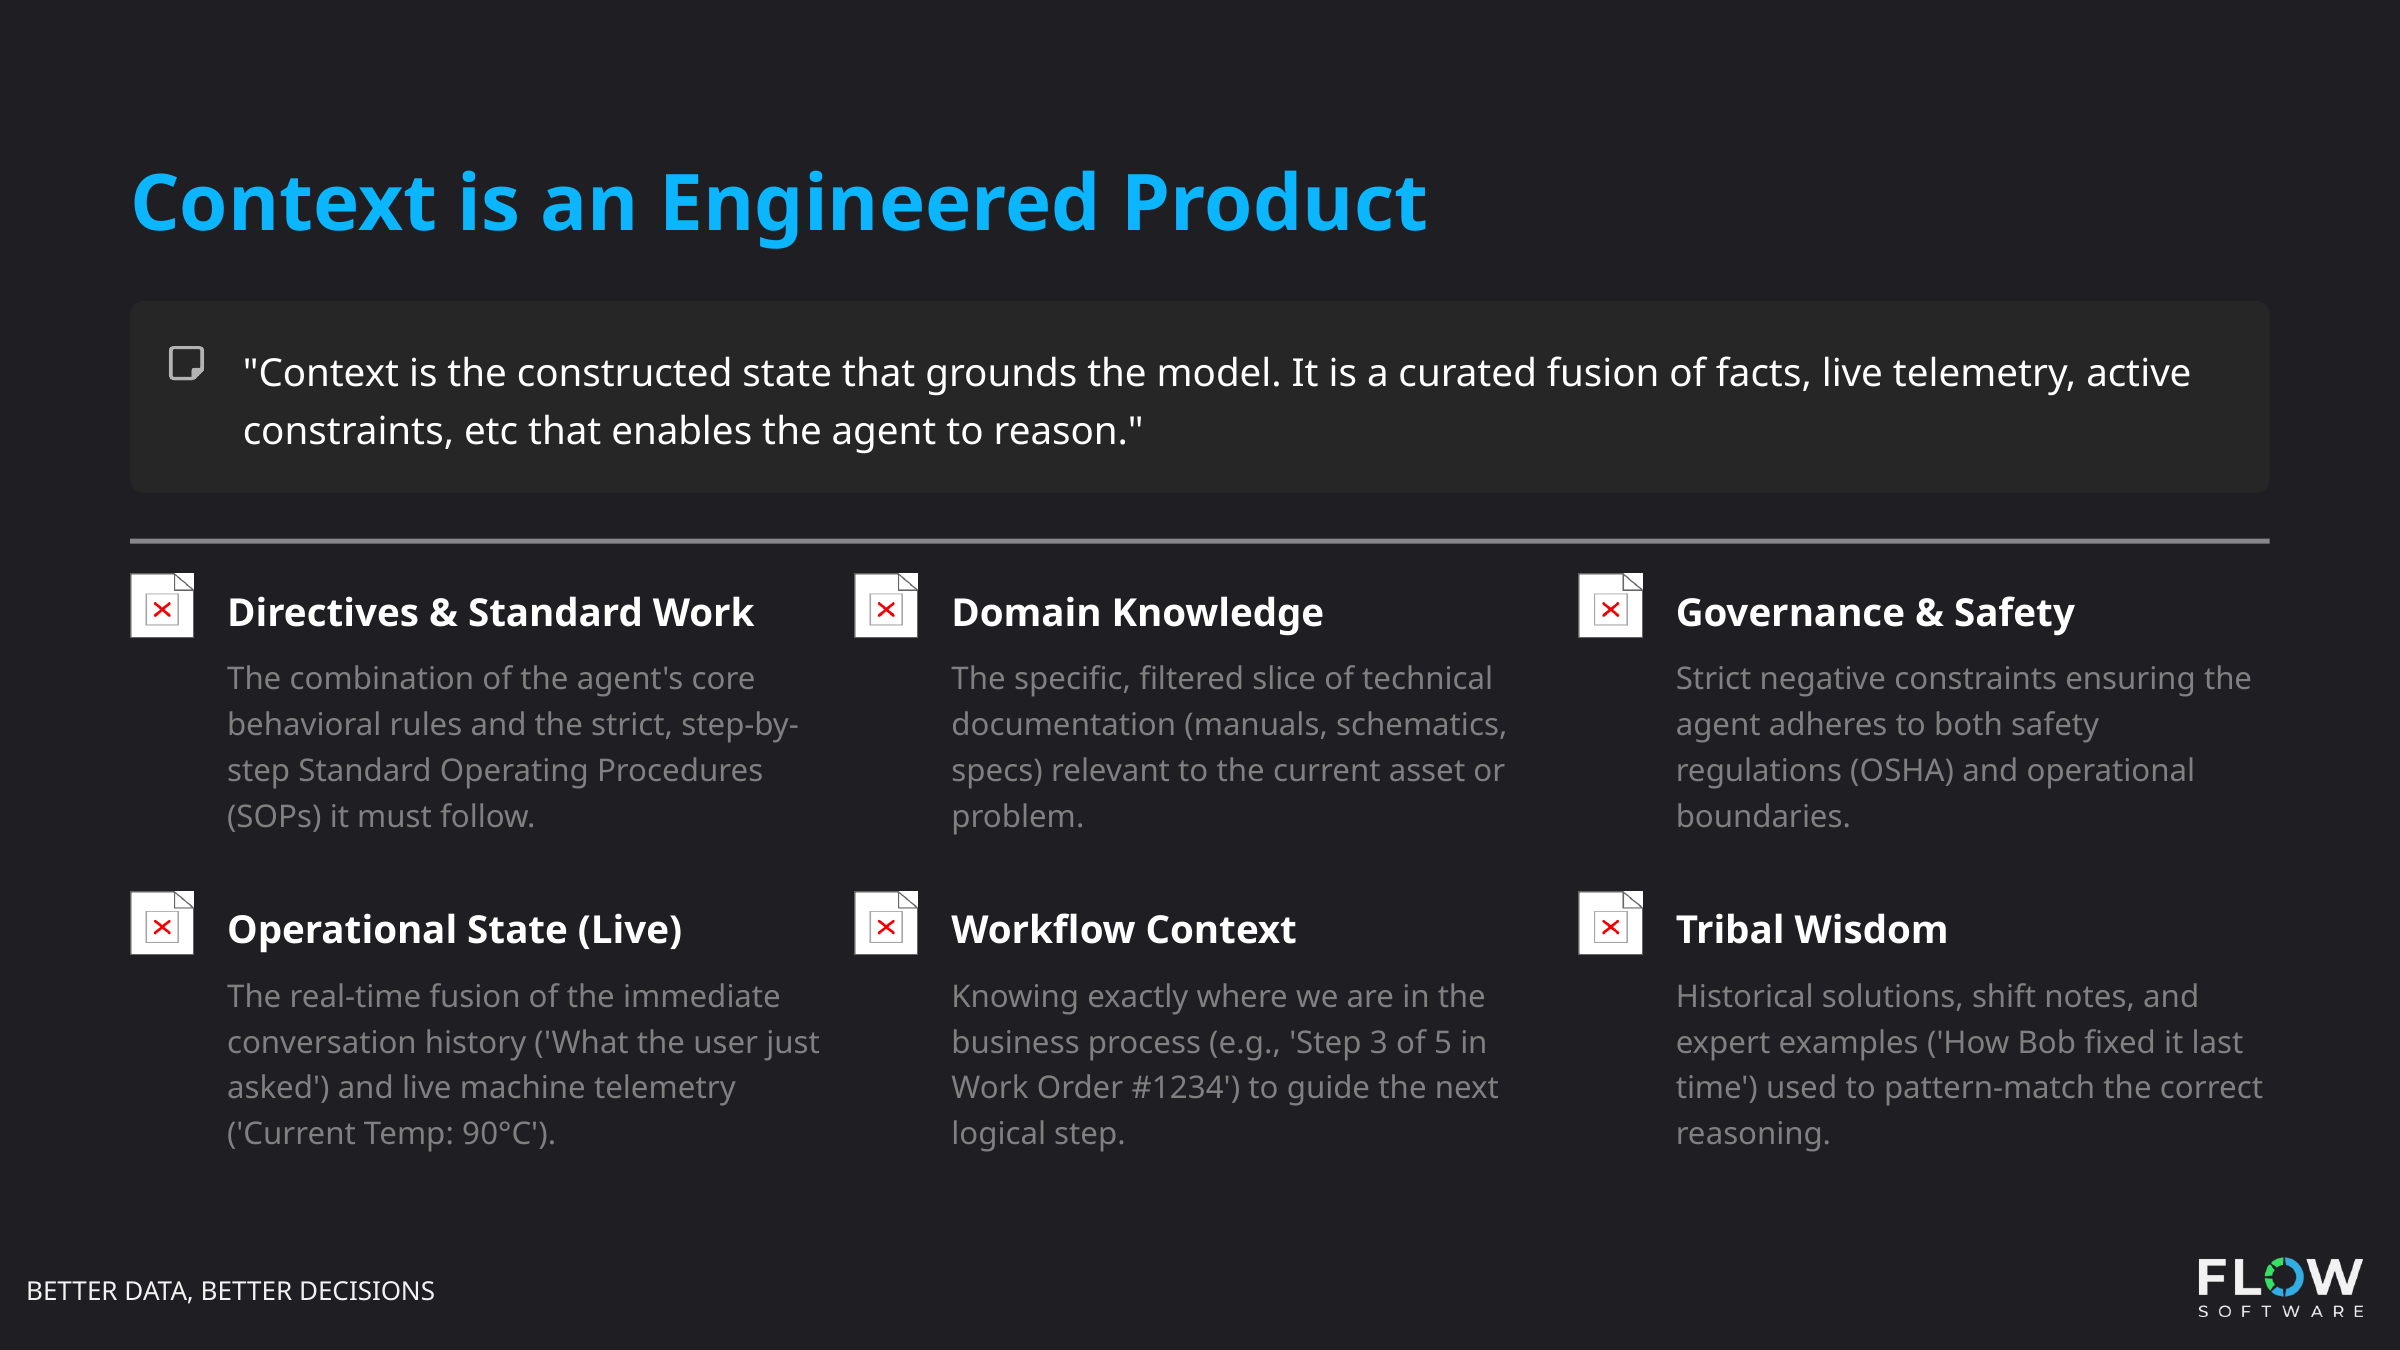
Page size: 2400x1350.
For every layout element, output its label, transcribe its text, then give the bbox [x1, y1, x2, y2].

text_box [130, 300, 2270, 493]
picture [854, 573, 918, 638]
picture [1578, 573, 1643, 638]
text_box [130, 538, 2270, 544]
picture [161, 343, 212, 384]
text_box Operational State (Live) [227, 902, 713, 952]
text_box BETTER DATA, BETTER DECISIONS [25, 1267, 464, 1306]
text_box Context is an Engineered Product [130, 148, 1476, 248]
picture [854, 891, 918, 955]
text_box Directives & Standard Work [227, 584, 788, 635]
text_box Historical solutions, shift notes, and expert examples ('How Bob fixed it last time') used to pattern-match the correct reasoning. [1675, 967, 2270, 1155]
text_box "Context is the constructed state that grounds the model. It is a curated fusion of facts, live telemetry, active constraints, etc that enables the agent to reason." [242, 335, 2239, 453]
picture [2187, 1257, 2374, 1317]
text_box Knowing exactly where we are in the business process (e.g., 'Step 3 of 5 in Work Order #1234') to guide the next logical step. [951, 967, 1546, 1155]
text_box The combination of the agent's core behavioral rules and the strict, step-by-step Standard Operating Procedures (SOPs) it must follow. [227, 650, 821, 838]
text_box Governance & Safety [1675, 584, 2105, 635]
picture [130, 891, 194, 955]
picture [1578, 891, 1643, 955]
text_box Strict negative constraints ensuring the agent adheres to both safety regulations (OSHA) and operational boundaries. [1675, 650, 2270, 838]
text_box Workflow Context [951, 902, 1347, 952]
text_box Domain Knowledge [951, 584, 1357, 635]
picture [130, 573, 194, 638]
text_box Tribal Wisdom [1675, 902, 2072, 952]
text_box The specific, filtered slice of technical documentation (manuals, schematics, specs) relevant to the current asset or problem. [951, 650, 1546, 838]
text_box The real-time fusion of the immediate conversation history ('What the user just asked') and live machine telemetry ('Current Temp: 90°C'). [227, 967, 821, 1202]
